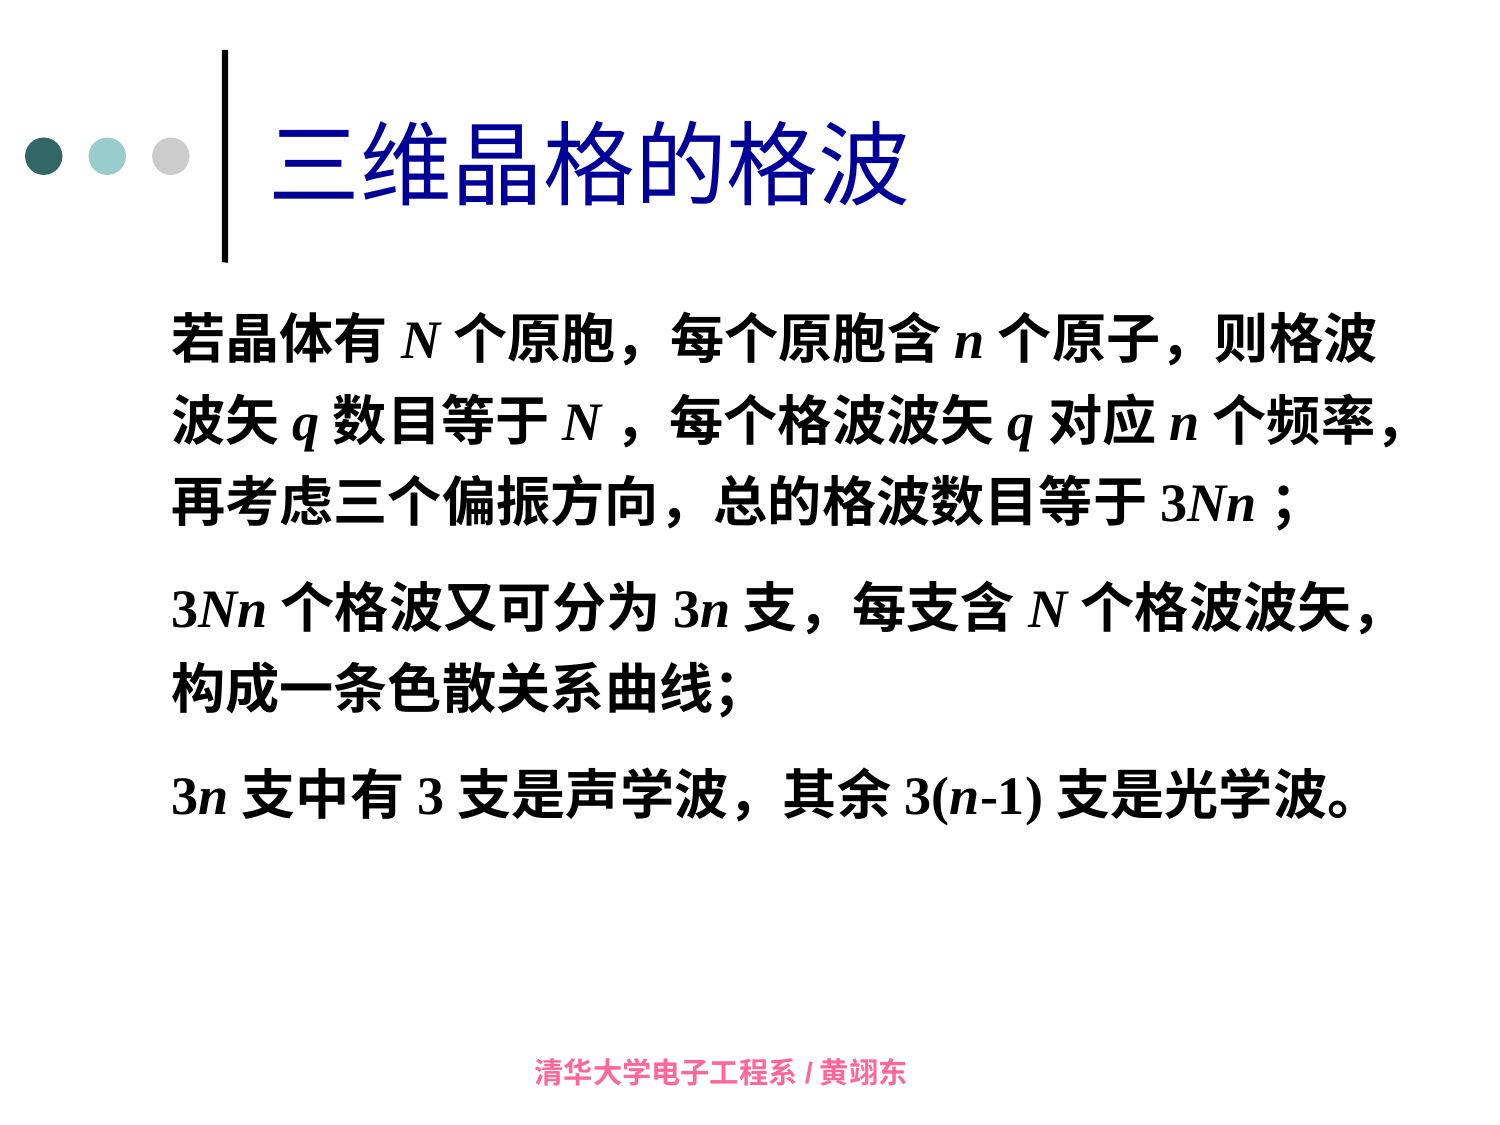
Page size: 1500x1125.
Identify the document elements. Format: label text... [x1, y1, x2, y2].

text_box 三维晶格的格波 [253, 67, 1010, 256]
text_box 若晶体有N个原胞，每个原胞含n个原子，则格波波矢q数目等于N，每个格波波矢q对应n个频率，再考虑三个偏振方向，总的格波数目等于3Nn； 3Nn个格波又可分为3n支，每支含N个格波波矢，构成一条色散关系曲线； 3n支中有3支是声学波，其余3(n-1)支是光学波。 [156, 280, 1421, 833]
